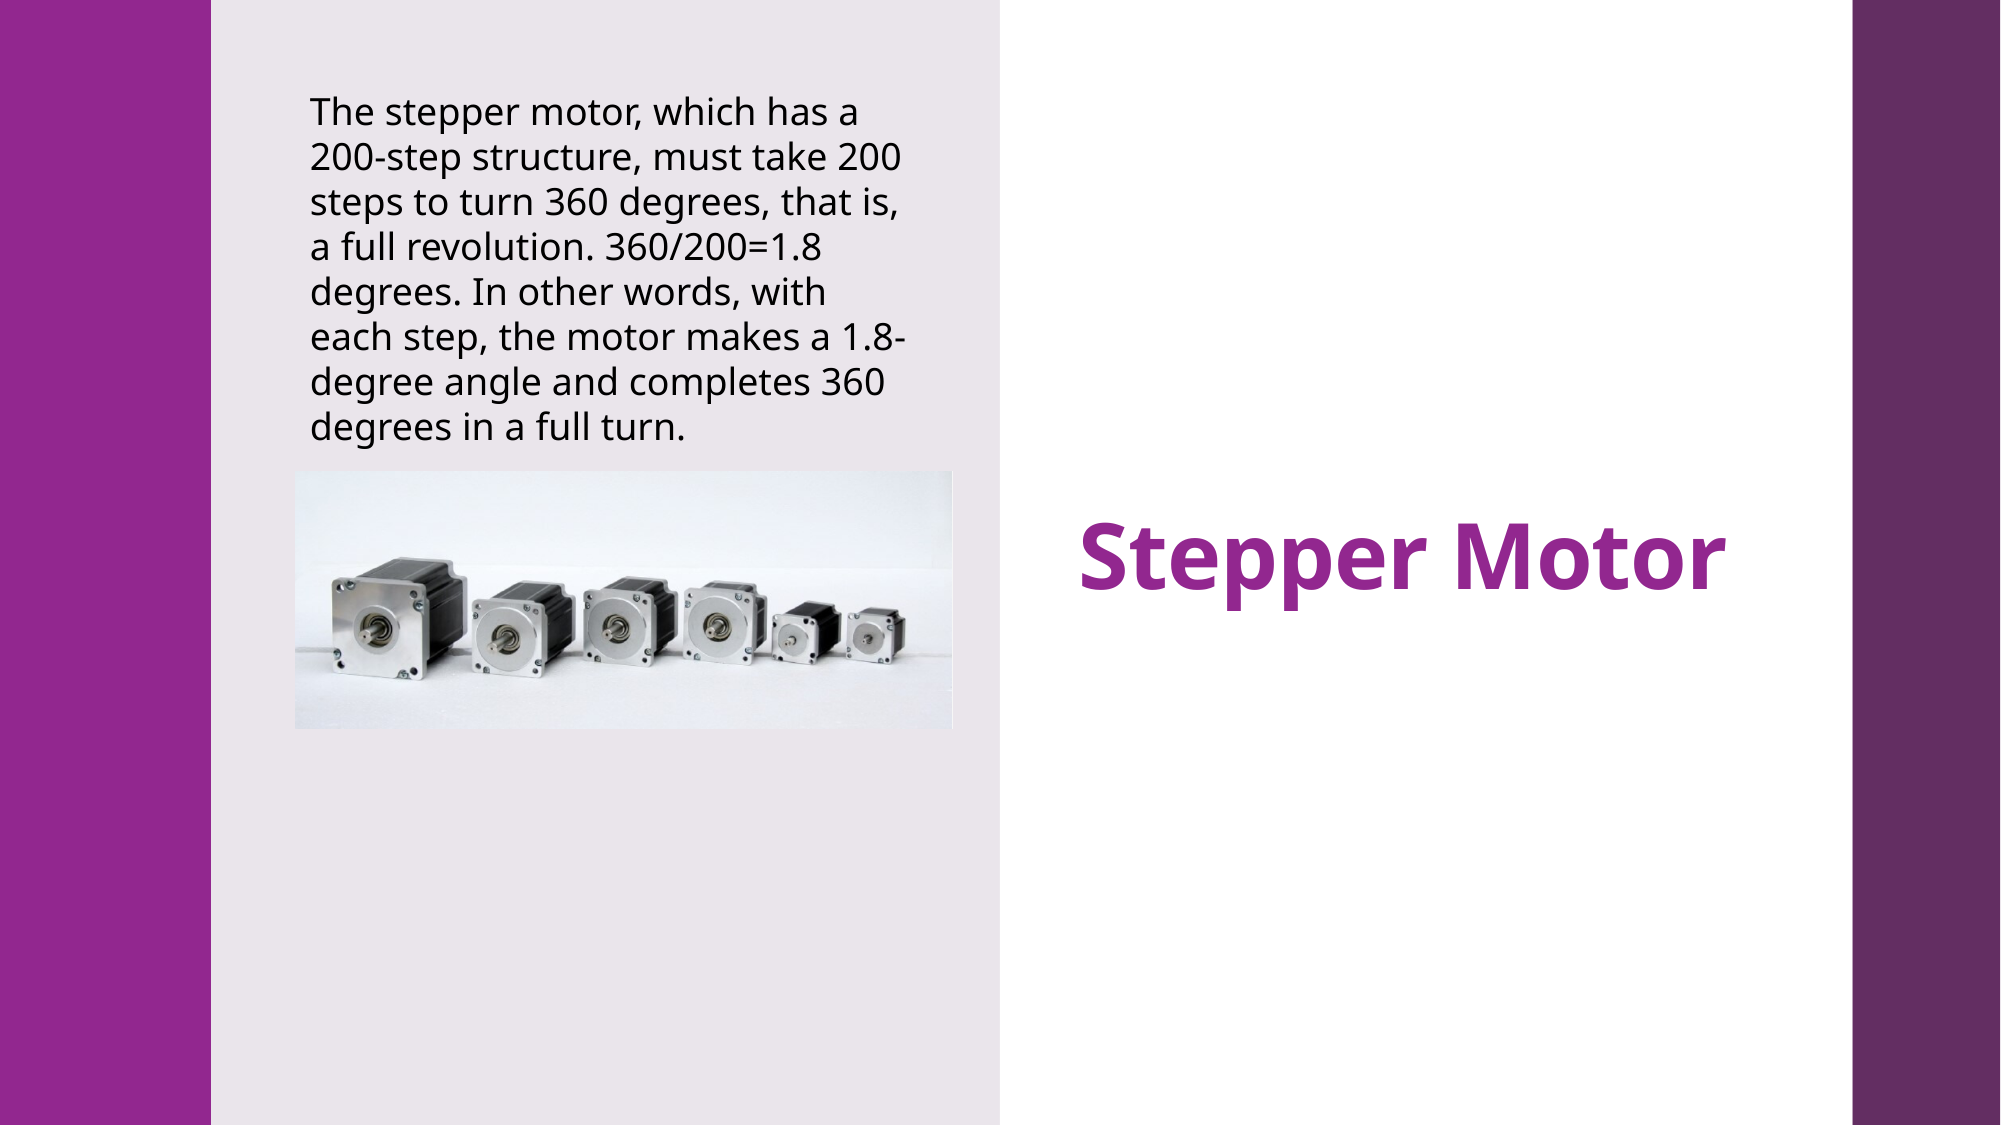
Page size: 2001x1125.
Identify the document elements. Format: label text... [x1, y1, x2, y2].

text_box The stepper motor, which has a 200-step structure, must take 200 steps to turn 360 degrees, that is, a full revolution. 360/200=1.8 degrees. In other words, with each step, the motor makes a 1.8-degree angle and completes 360 degrees in a full turn. [295, 80, 933, 456]
title Stepper Motor [1063, 105, 1789, 1018]
text_box [0, 0, 210, 1125]
text_box [999, 0, 1854, 1125]
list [294, 471, 954, 729]
text_box [210, 0, 999, 1125]
